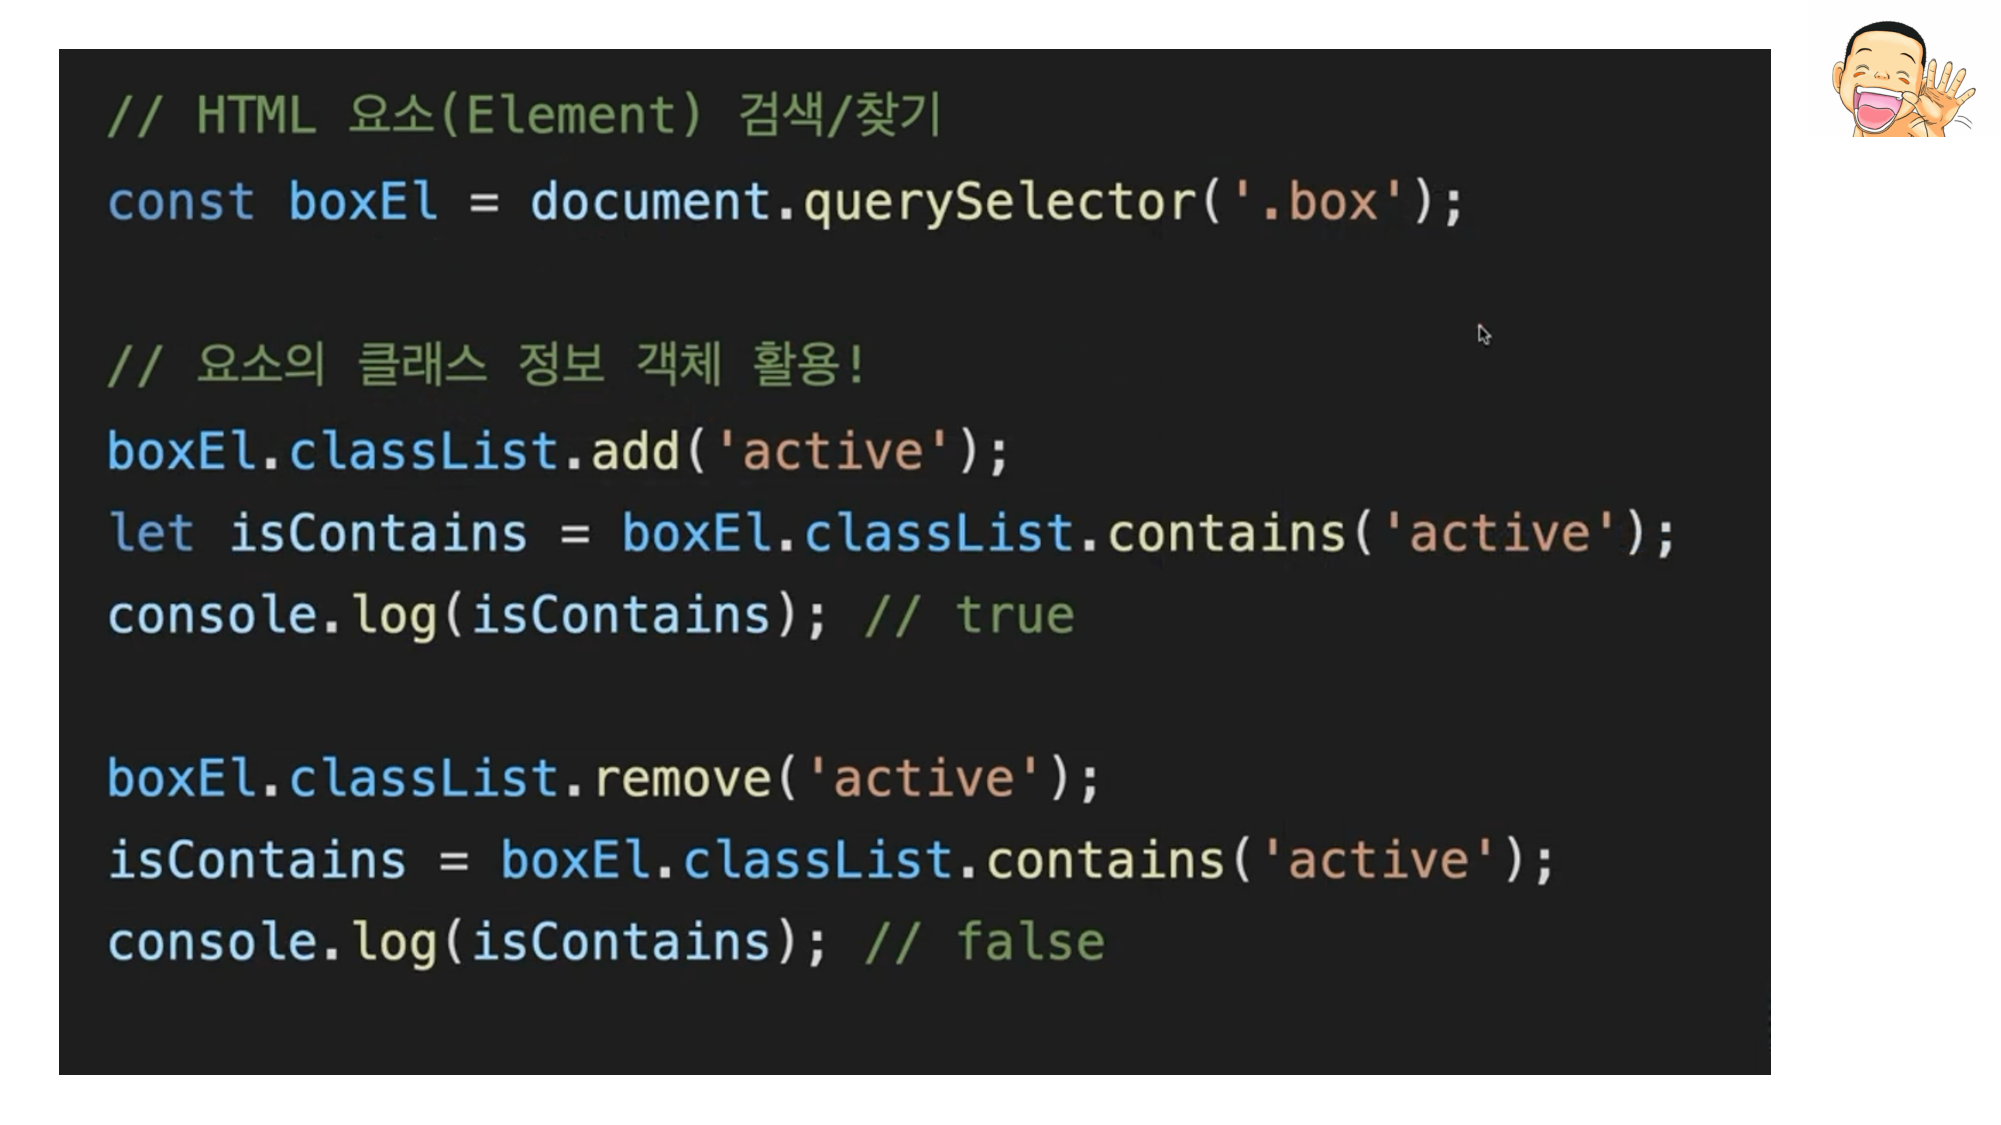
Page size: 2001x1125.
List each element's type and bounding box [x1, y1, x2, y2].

picture [59, 49, 1771, 1075]
picture [1808, 0, 2000, 137]
